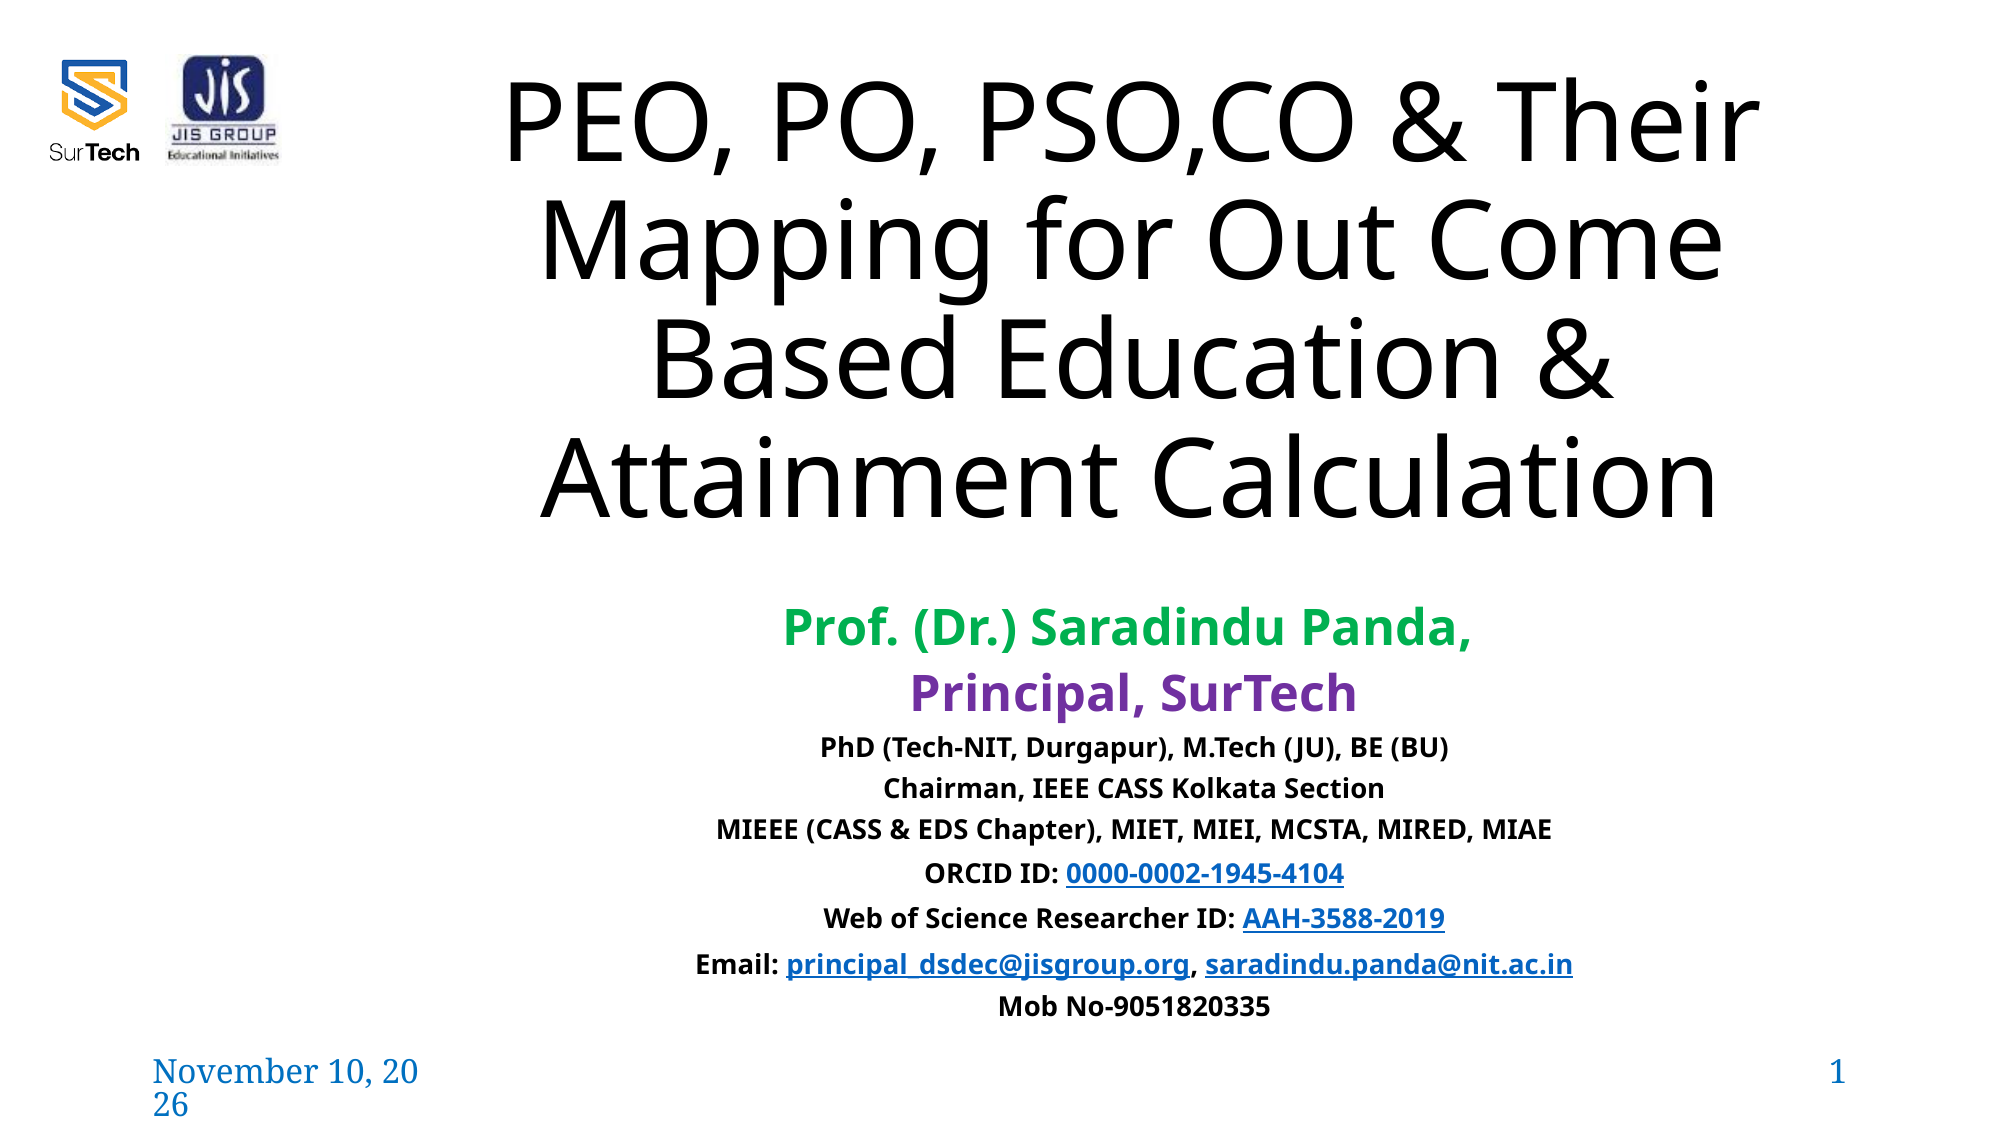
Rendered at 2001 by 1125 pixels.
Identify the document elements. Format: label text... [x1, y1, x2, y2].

subtitle Prof. (Dr.) Saradindu Panda, Principal, SurTech PhD (Tech-NIT, Durgapur), M.Tech (JU), BE (BU) Chairman, IEEE CASS Kolkata Section MIEEE (CASS & EDS Chapter), MIET, MIEI, MCSTA, MIRED, MIAE ORCID ID: 0000-0002-1945-4104 Web of Science Researcher ID: AAH-3588-2019 Email: principal_dsdec@jisgroup.org, saradindu.panda@nit.ac.in Mob No-9051820335 [500, 594, 1768, 1037]
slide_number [137, 1042, 436, 1103]
picture [23, 39, 282, 181]
slide_number 1 [1644, 1042, 1863, 1103]
title PEO, PO, PSO,CO & Their Mapping for Out Come Based Education & Attainment Calculation [400, 51, 1863, 549]
